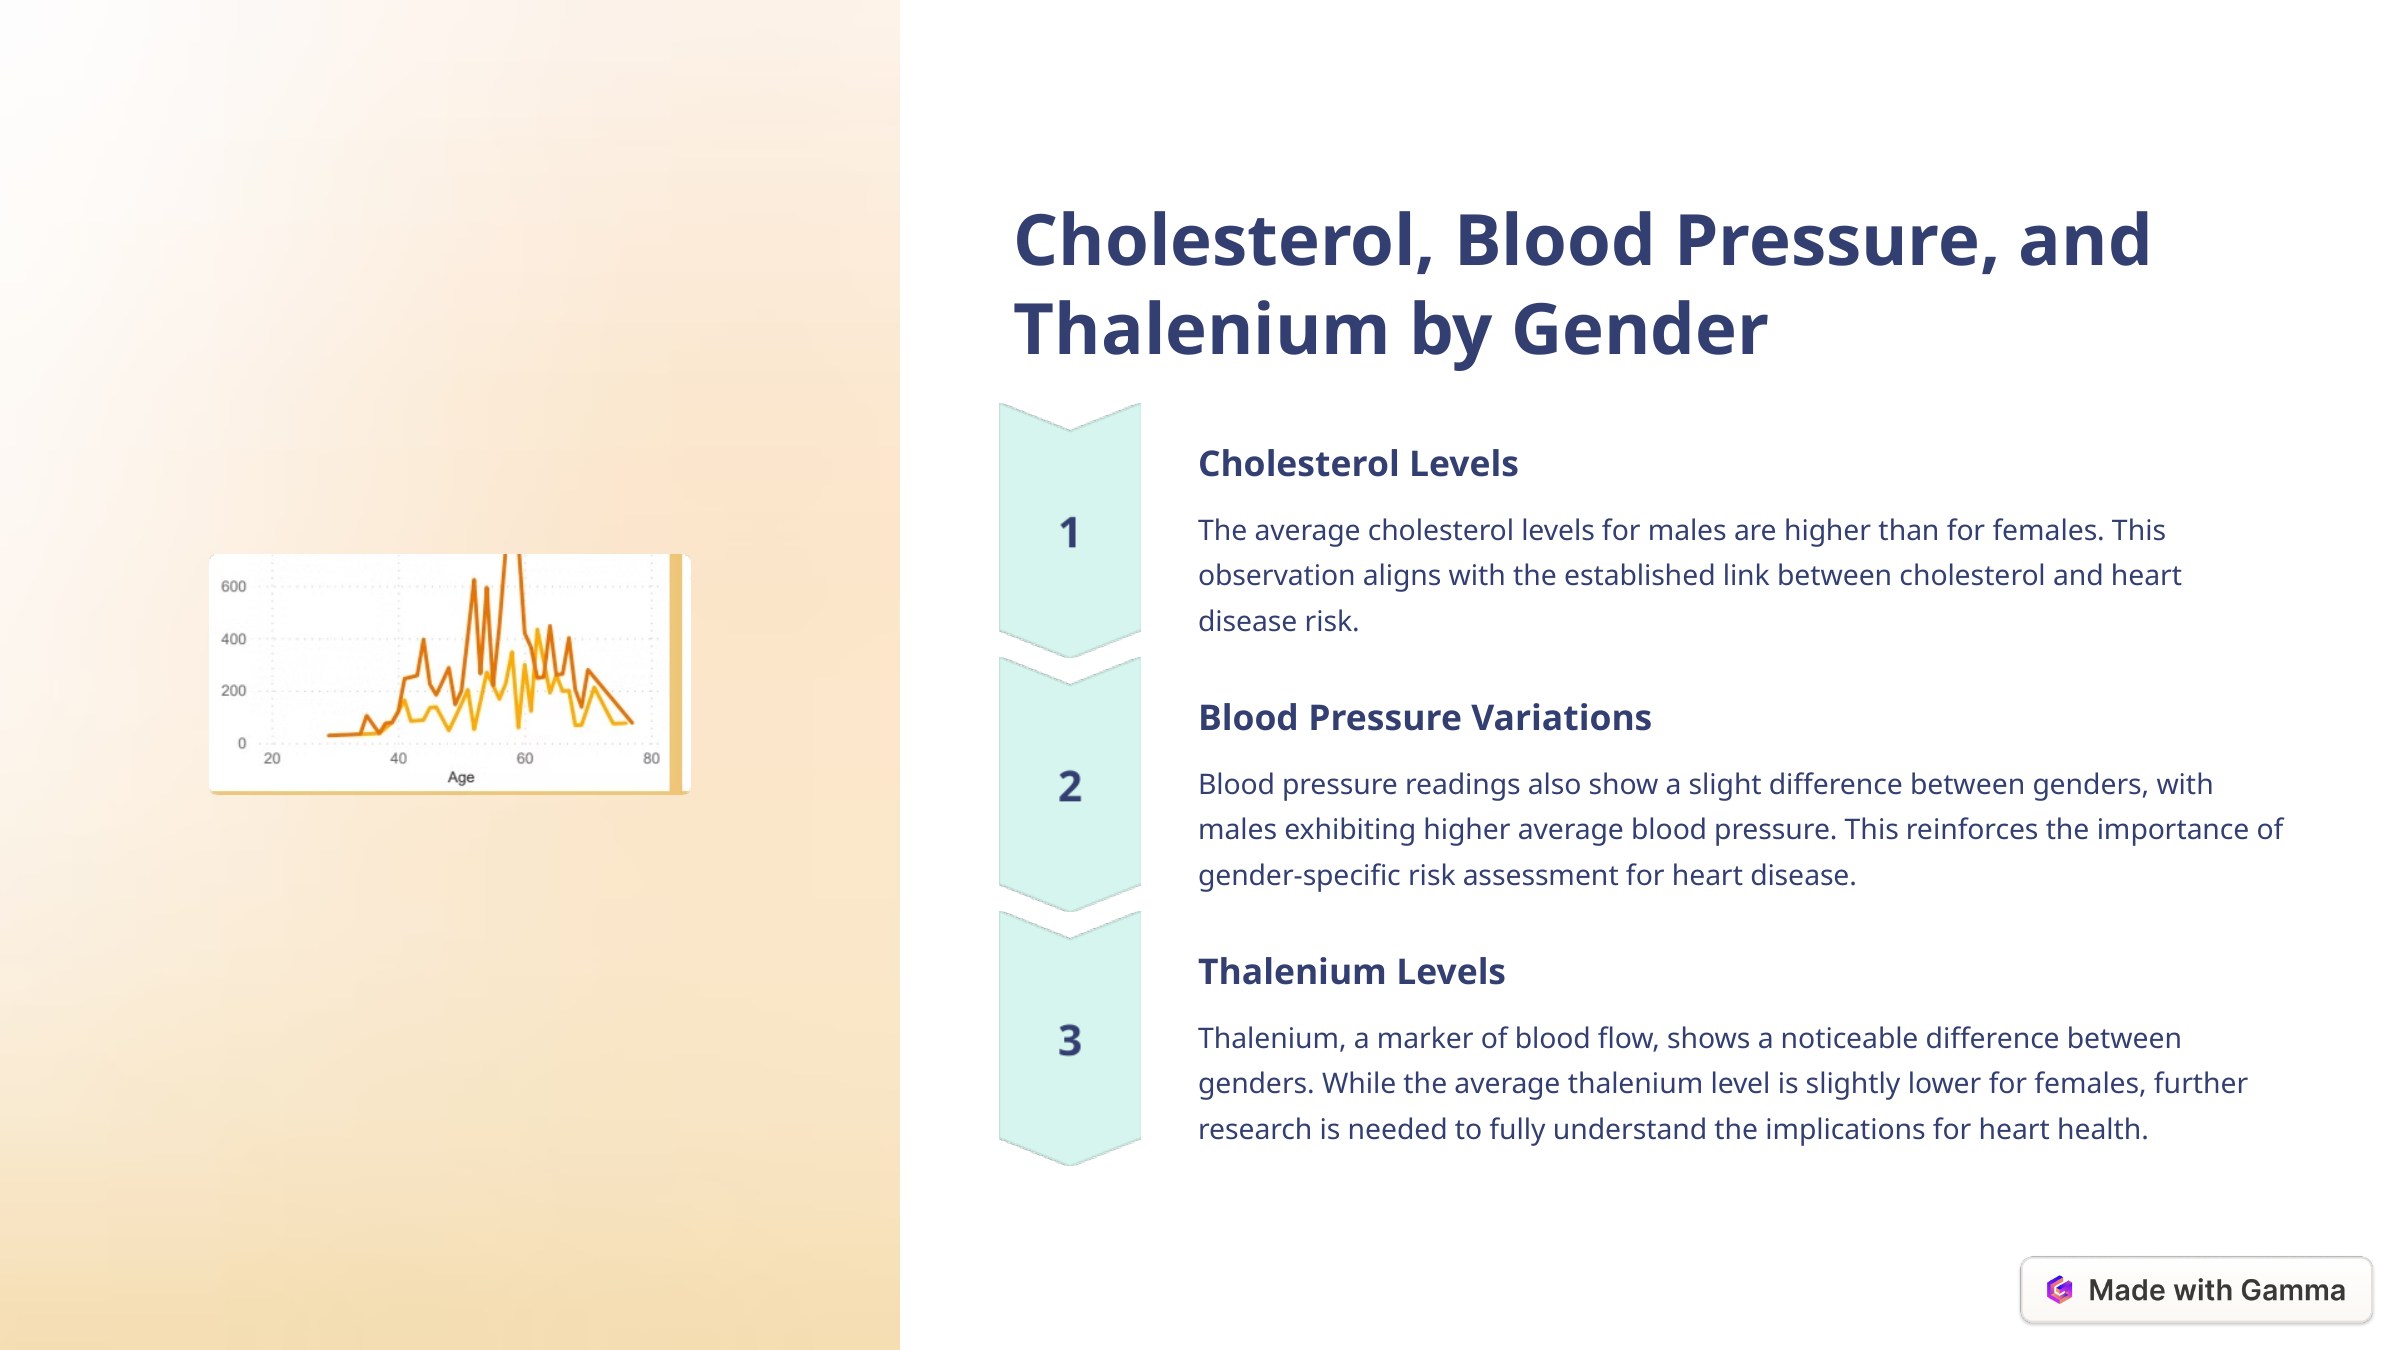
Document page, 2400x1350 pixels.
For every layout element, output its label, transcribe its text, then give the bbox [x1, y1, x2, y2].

text_box Cholesterol Levels [1183, 432, 1591, 477]
text_box Cholesterol, Blood Pressure, and Thalenium by Gender [999, 183, 2301, 362]
text_box Thalenium Levels [1183, 940, 1566, 985]
picture [999, 403, 1141, 1166]
text_box Thalenium, a marker of blood flow, shows a noticeable difference between genders. While the average thalenium level is slightly lower for females, further research is needed to fully understand the implications for heart health. [1183, 1001, 2301, 1138]
picture [2008, 1244, 2385, 1335]
text_box [900, 0, 2400, 1350]
text_box The average cholesterol levels for males are higher than for females. This observation aligns with the established link between cholesterol and heart disease risk. [1183, 493, 2301, 630]
text_box Blood pressure readings also show a slight difference between genders, with males exhibiting higher average blood pressure. This reinforces the importance of gender-specific risk assessment for heart disease. [1183, 747, 2301, 884]
picture [0, 0, 900, 1350]
text_box Blood Pressure Variations [1183, 686, 1761, 731]
